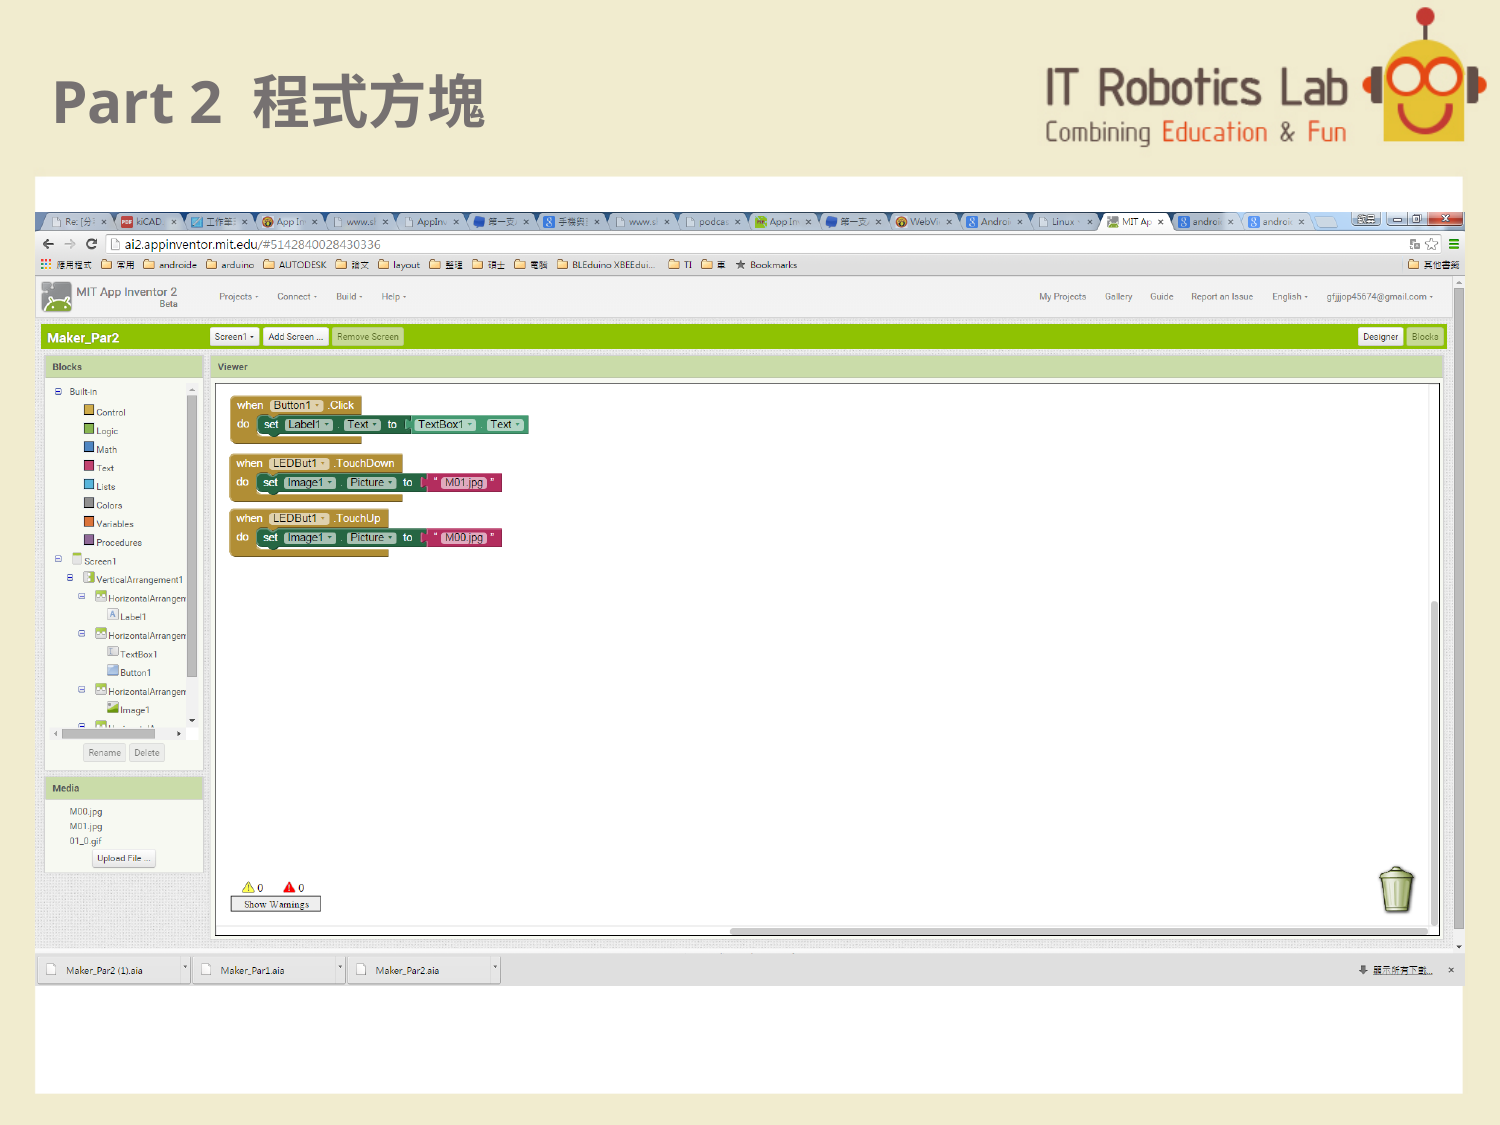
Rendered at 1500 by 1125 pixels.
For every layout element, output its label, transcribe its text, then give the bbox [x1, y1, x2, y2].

picture [0, 0, 1500, 1125]
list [35, 212, 1465, 986]
title Part 2 程式方塊 [36, 54, 896, 156]
